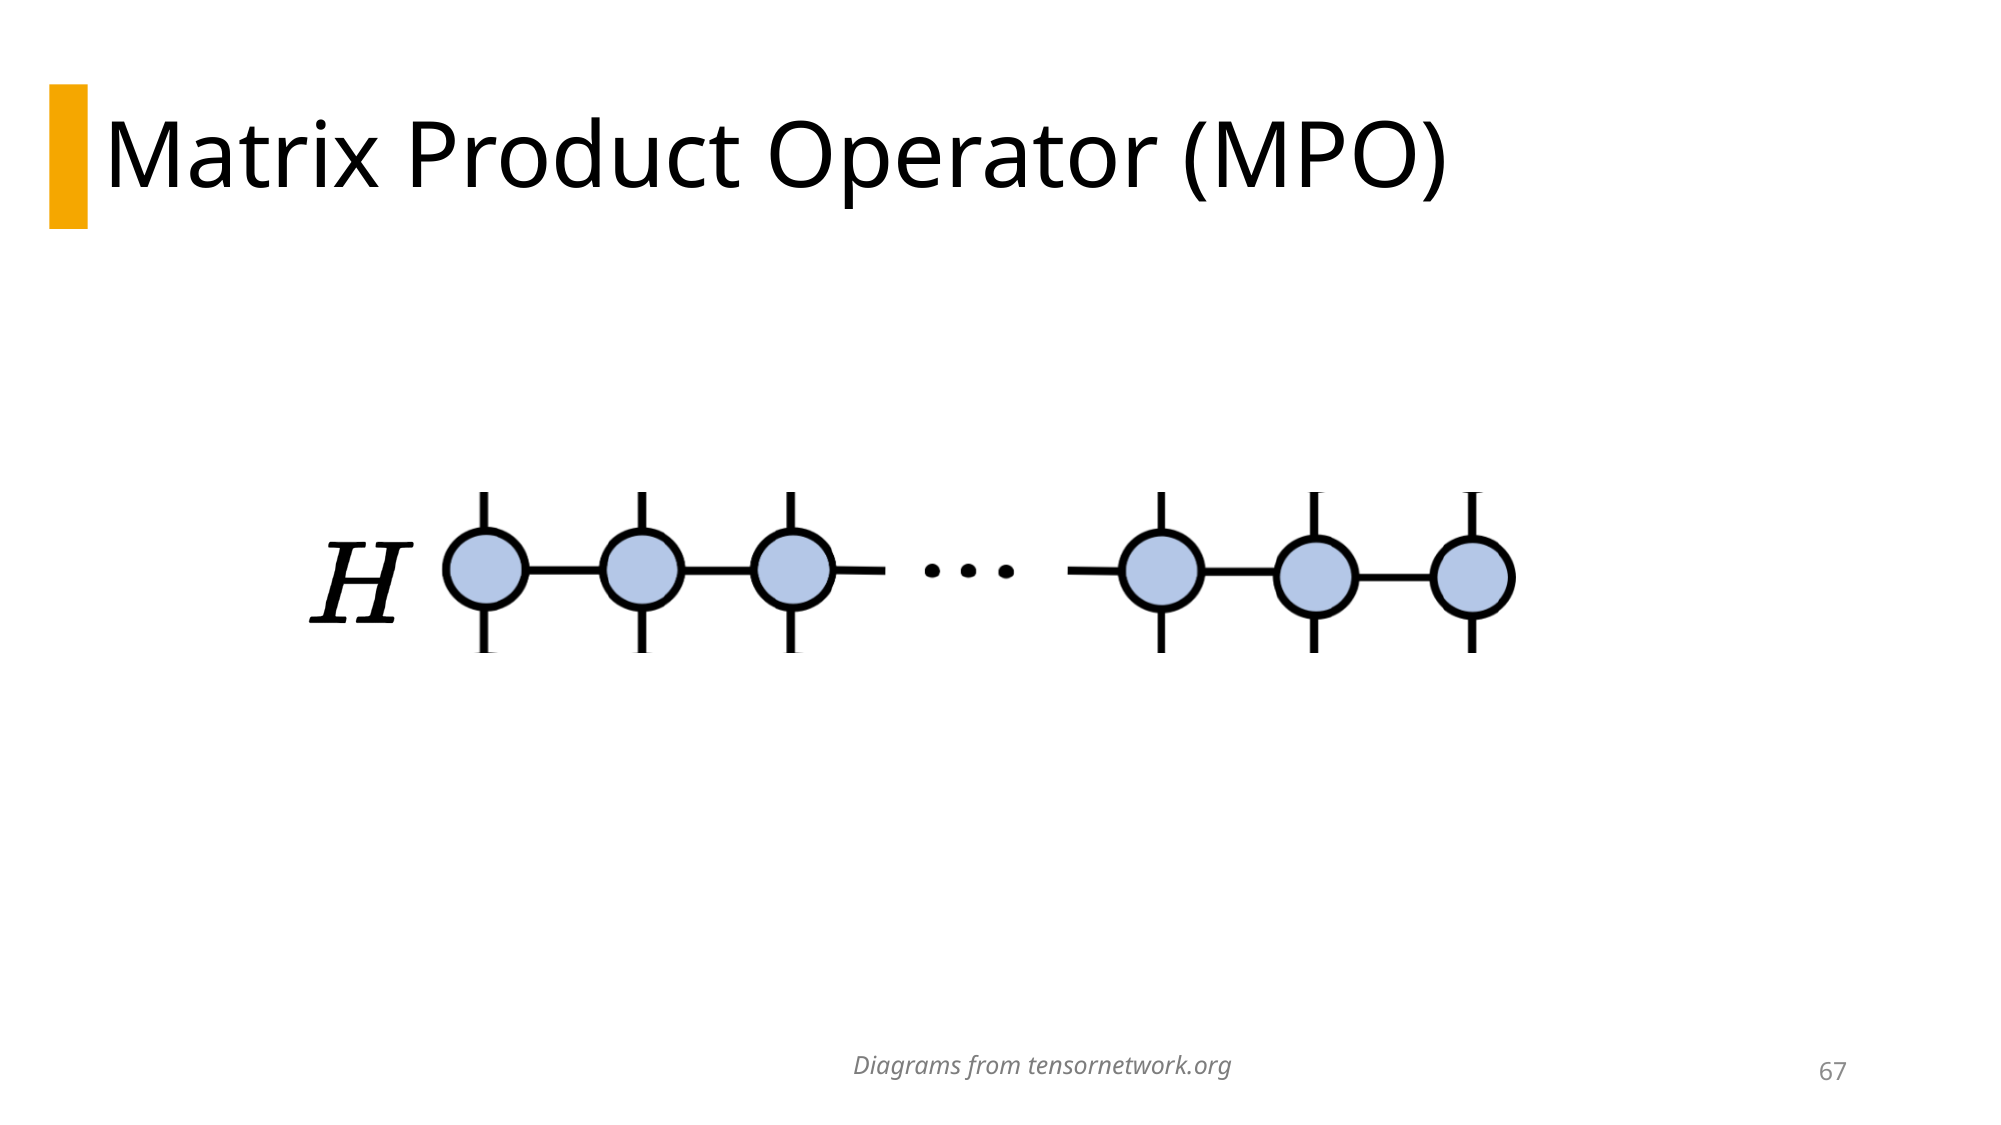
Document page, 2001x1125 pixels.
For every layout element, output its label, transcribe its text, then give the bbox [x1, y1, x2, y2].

text_box Diagrams from tensornetwork.org [526, 1042, 1560, 1088]
slide_number 67 [1412, 1042, 1863, 1103]
title Matrix Product Operator (MPO) [88, 60, 1757, 255]
text_box [48, 83, 89, 230]
picture [297, 492, 1538, 653]
